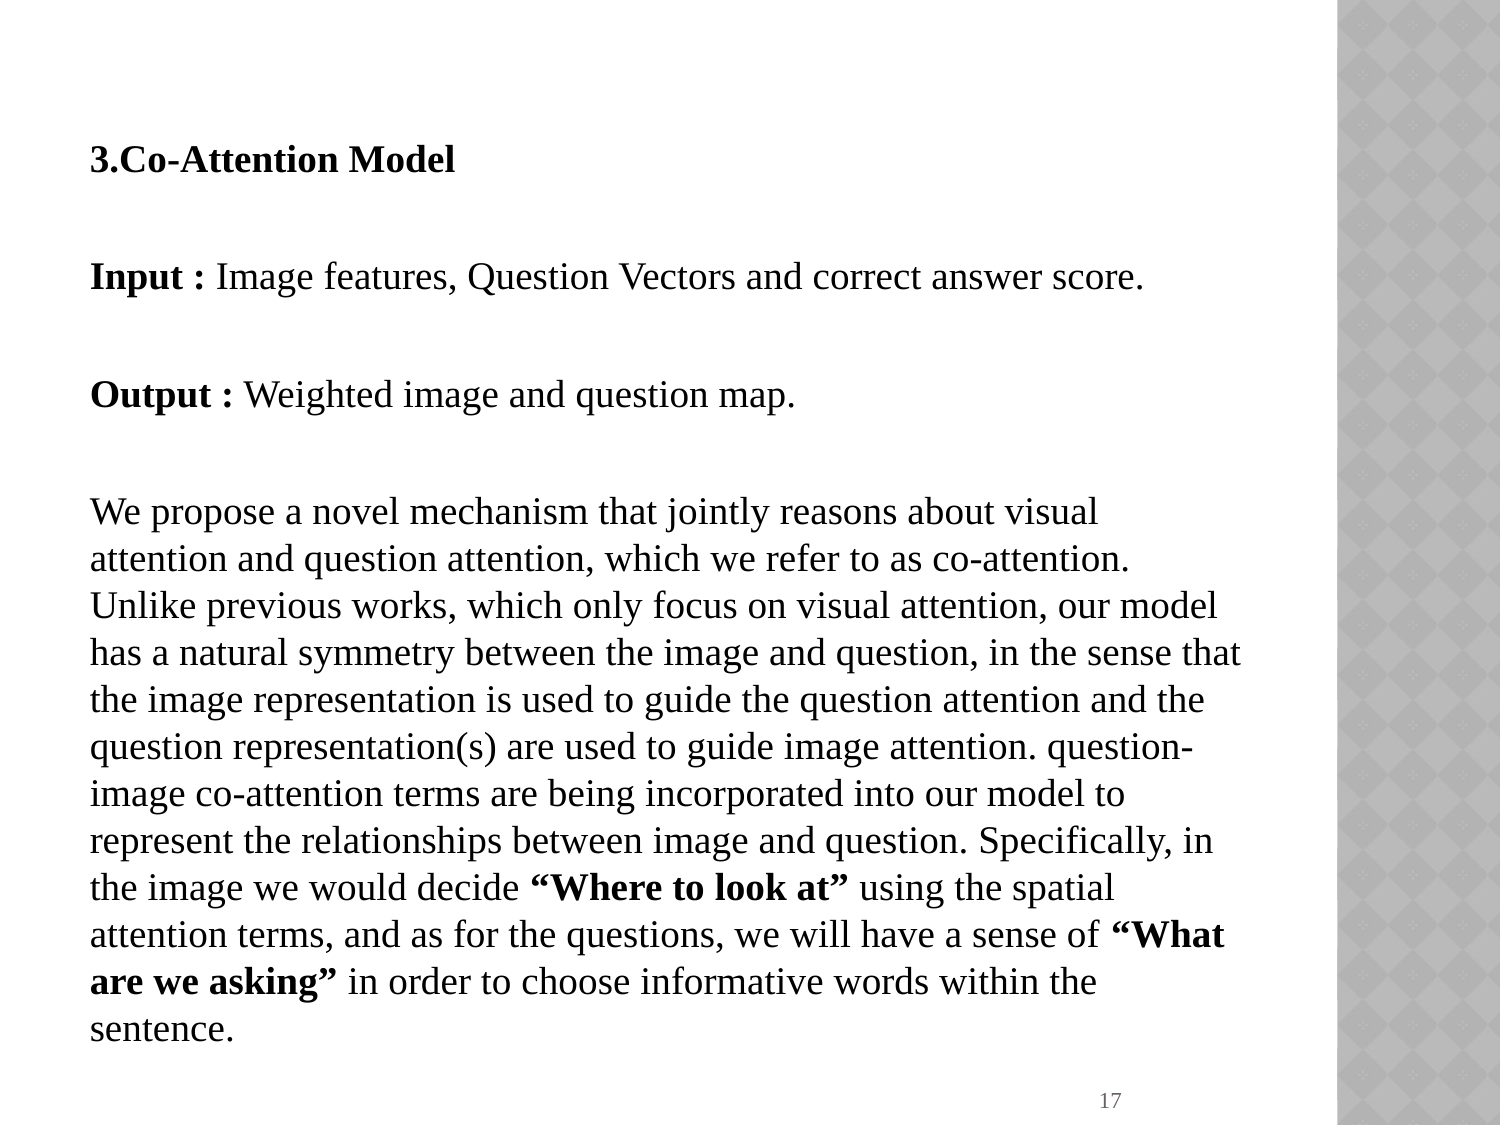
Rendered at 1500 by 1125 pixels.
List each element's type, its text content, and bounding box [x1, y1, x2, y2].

list 3.Co-Attention Model Input : Image features, Question Vectors and correct answer score. Output : Weighted image and question map. We propose a novel mechanism that jointly reasons about visual attention and question attention, which we refer to as co-attention. Unlike previous works, which only focus on visual attention, our model has a natural symmetry between the image and question, in the sense that the image representation is used to guide the question attention and the question representation(s) are used to guide image attention. question-image co-attention terms are being incorporated into our model to represent the relationships between image and question. Specifically, in the image we would decide “Where to look at” using the spatial attention terms, and as for the questions, we will have a sense of “What are we asking” in order to choose informative words within the sentence. [75, 125, 1263, 1059]
slide_number 17 [1025, 1075, 1122, 1113]
